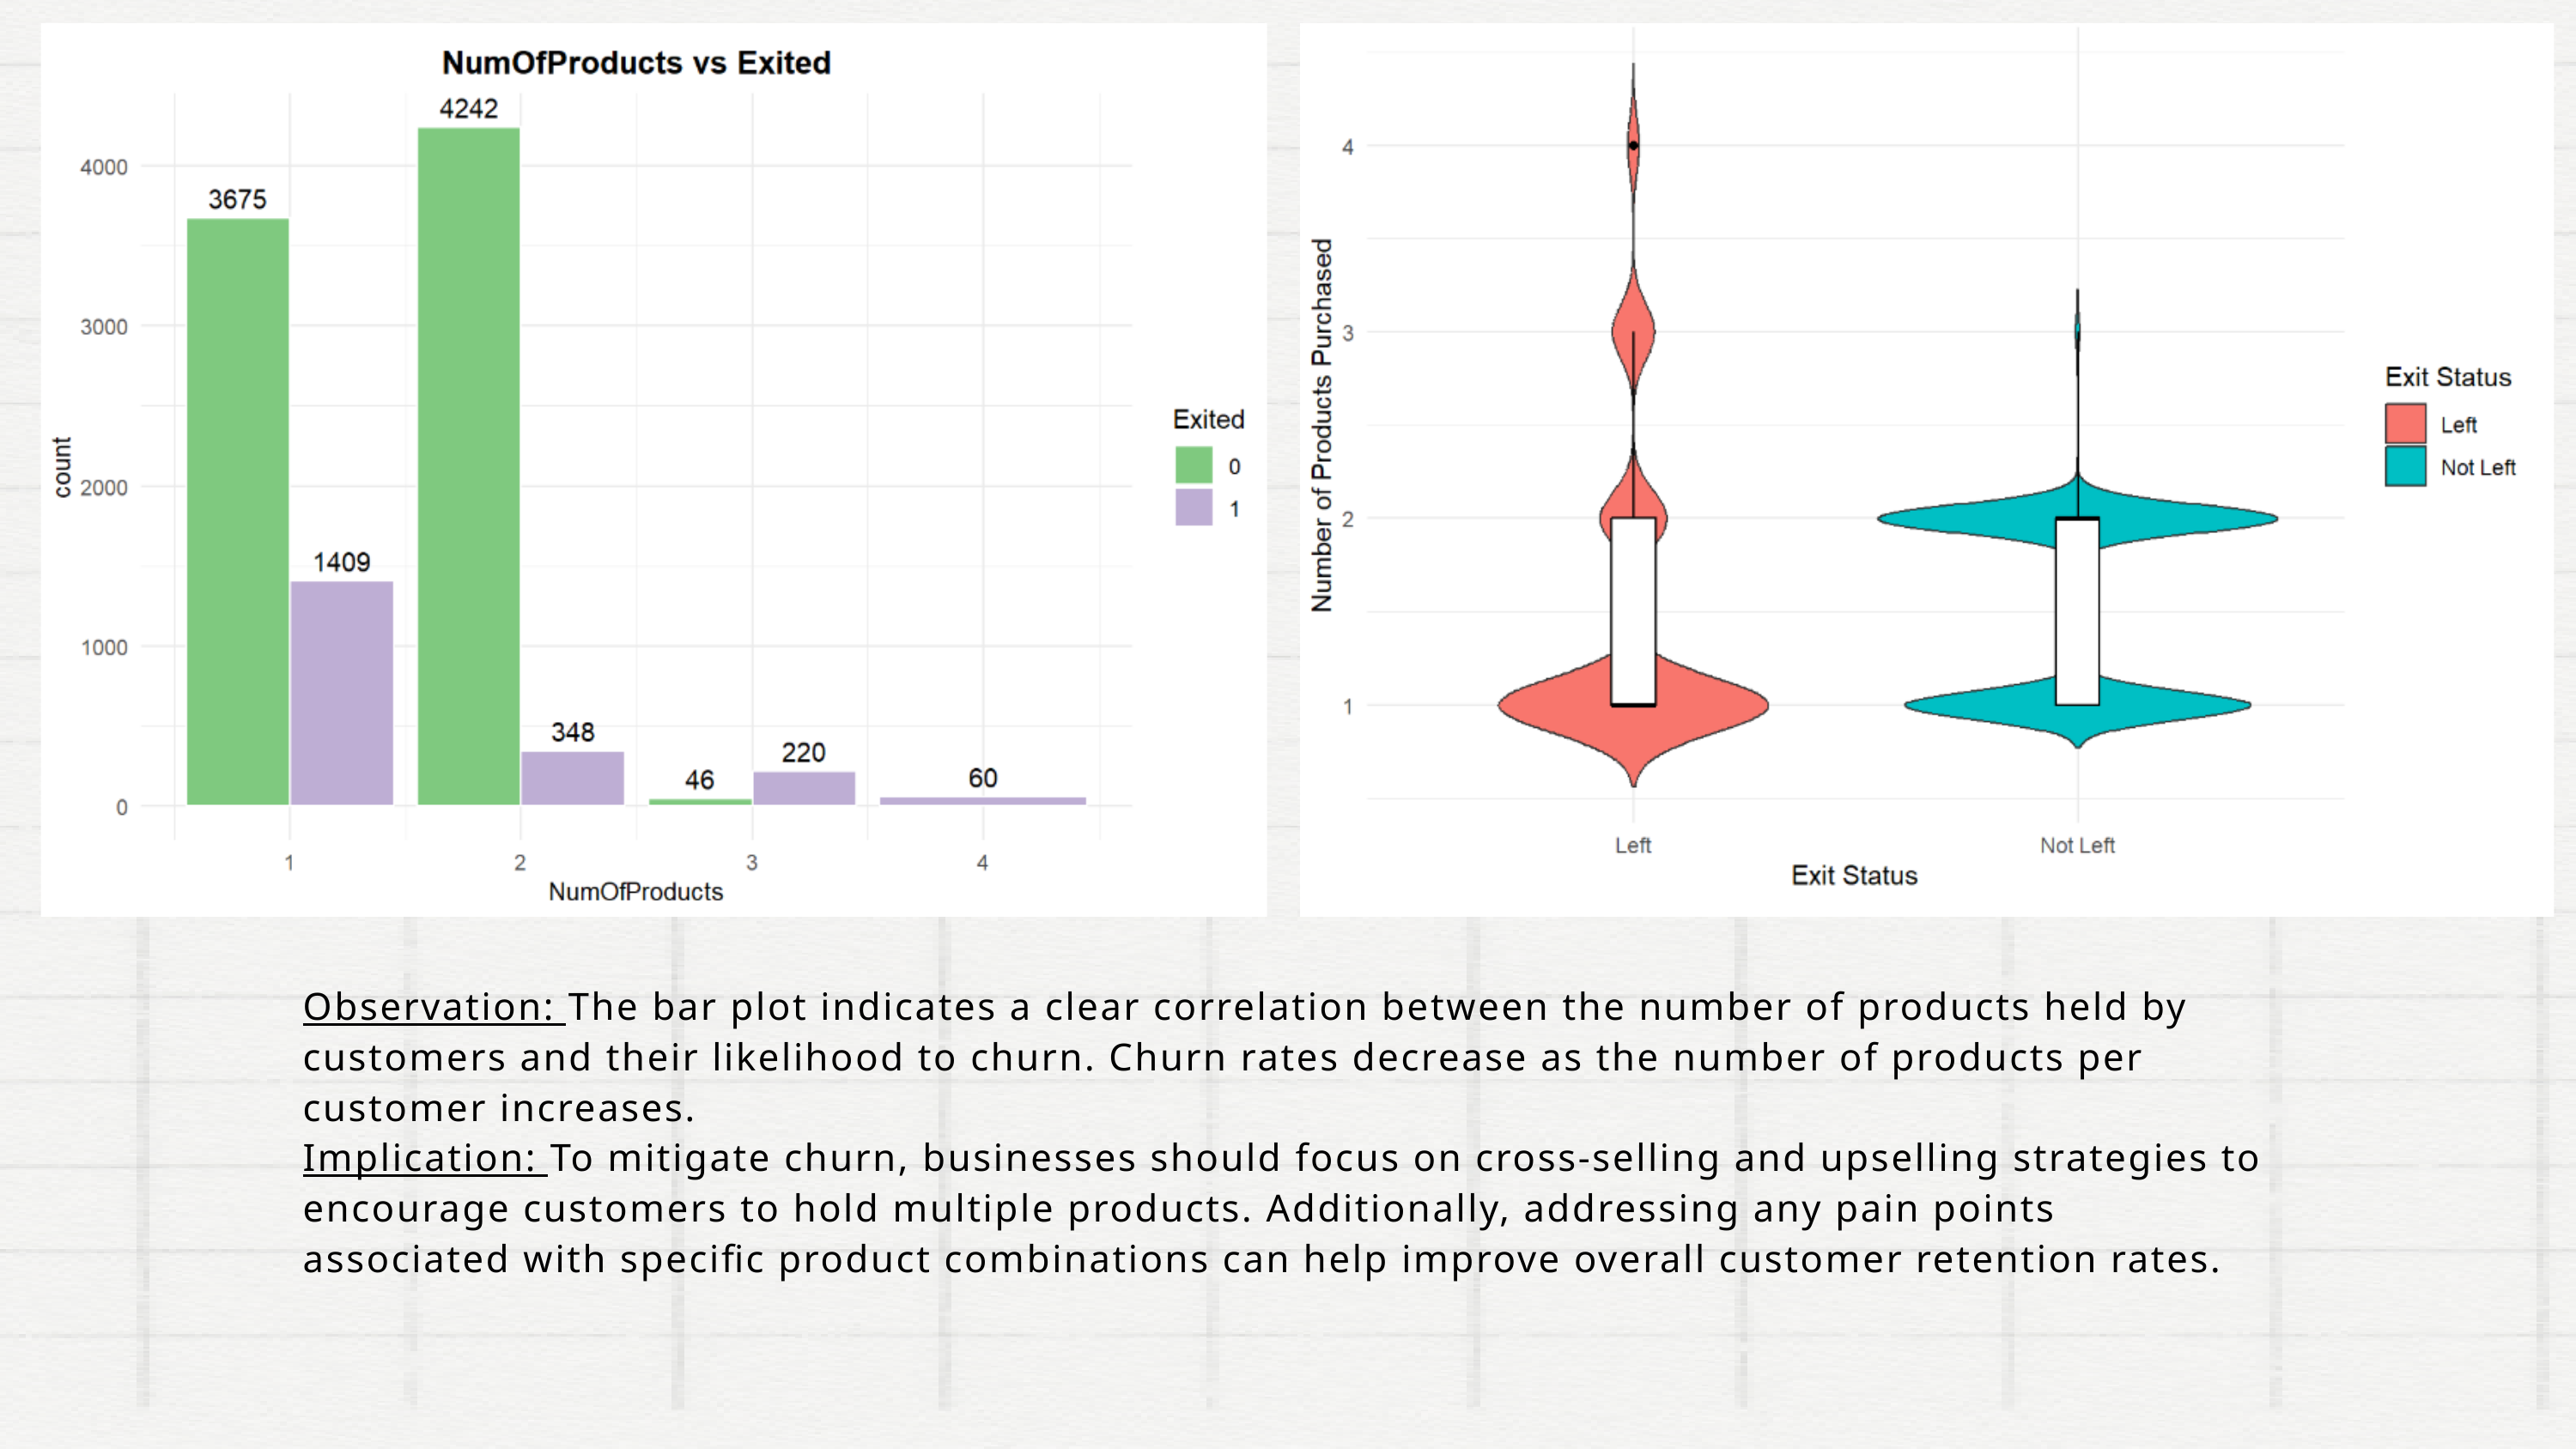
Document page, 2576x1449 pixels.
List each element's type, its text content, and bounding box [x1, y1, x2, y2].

text_box [1300, 23, 2555, 918]
text_box [40, 23, 1267, 918]
text_box Observation: The bar plot indicates a clear correlation between the number of products held by customers and their likelihood to churn. Churn rates decrease as the number of products per customer increases. Implication: To mitigate churn, businesses should focus on cross-selling and upselling strategies to encourage customers to hold multiple products. Additionally, addressing any pain points associated with specific product combinations can help improve overall customer retention rates. [302, 976, 2274, 1331]
text_box [0, 0, 2576, 1449]
